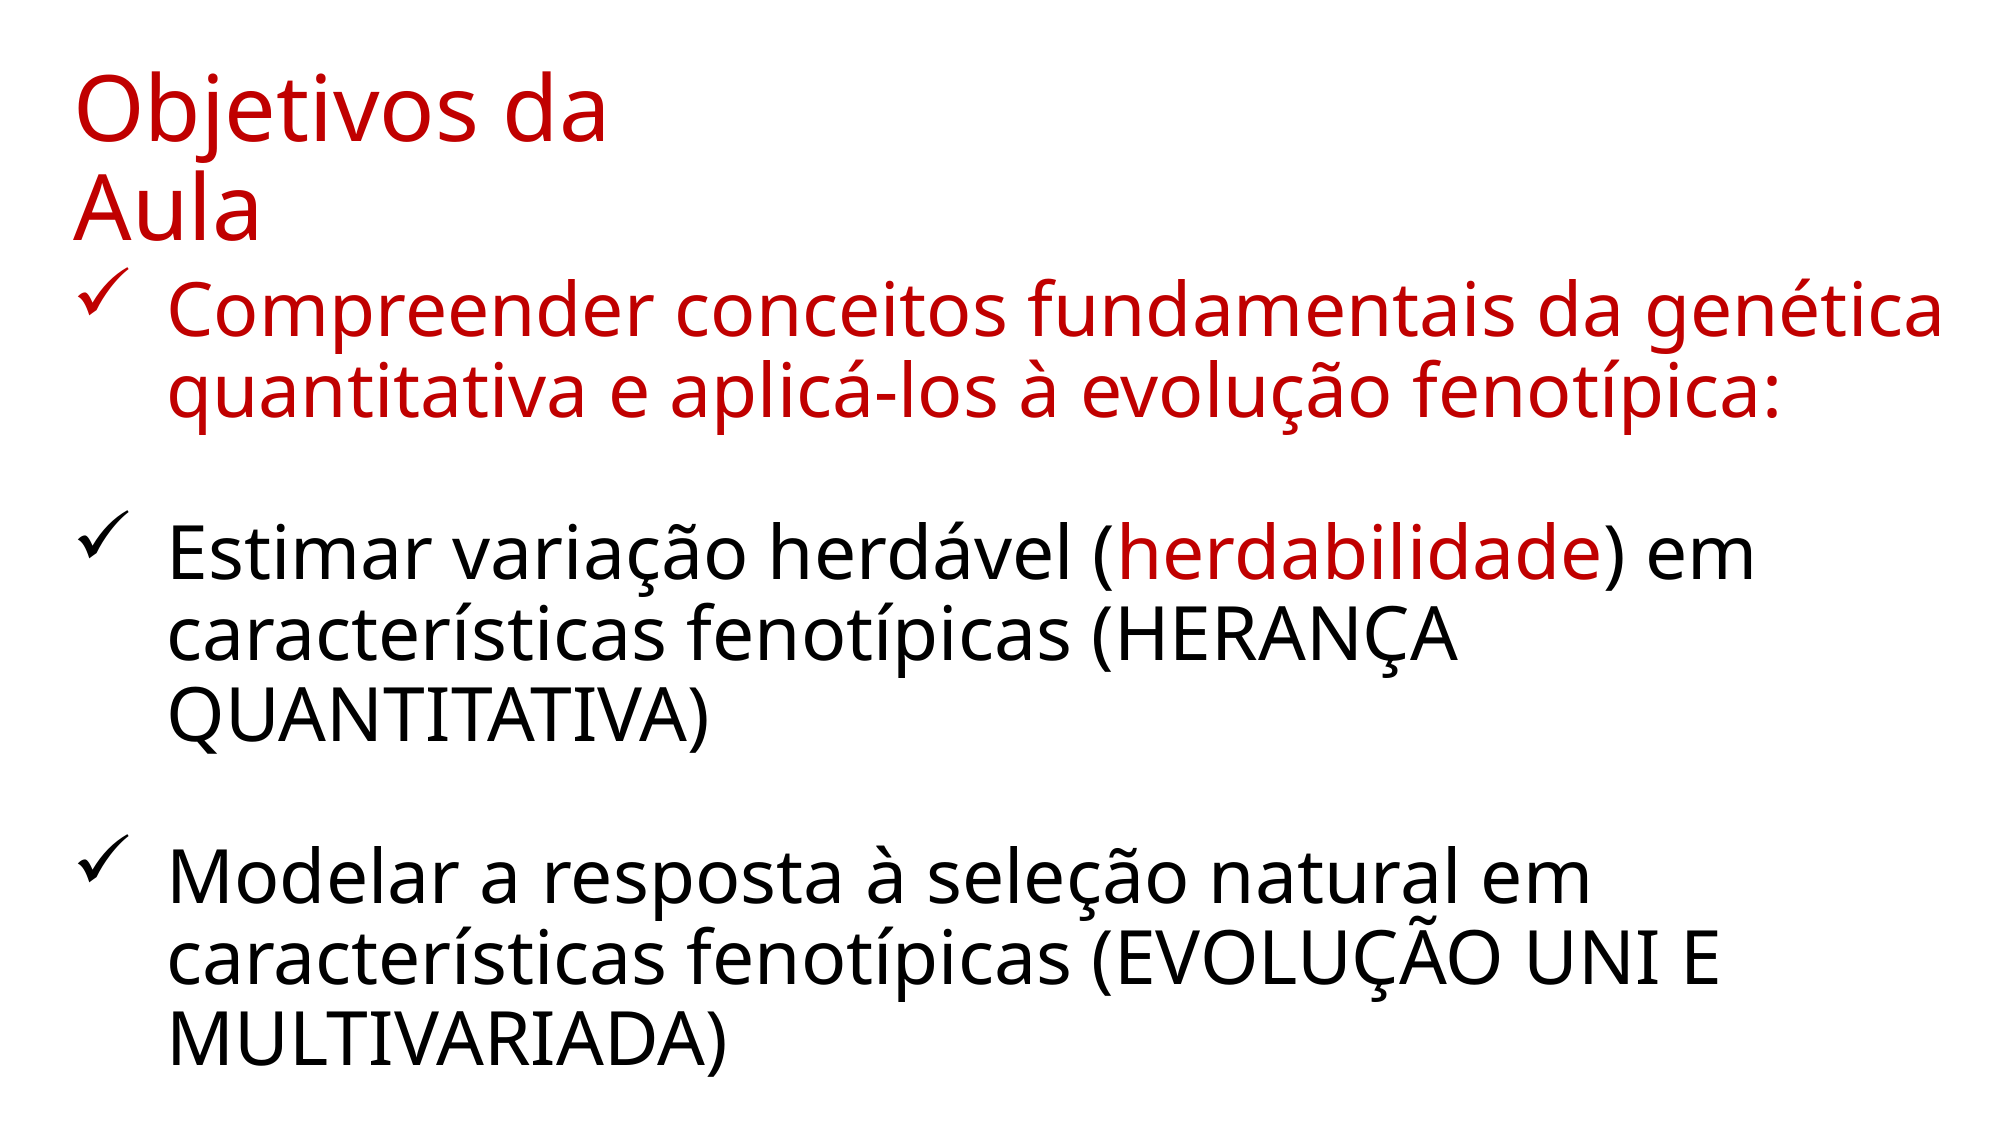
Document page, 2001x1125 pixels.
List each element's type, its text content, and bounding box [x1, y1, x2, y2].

text_box Compreender conceitos fundamentais da genética quantitativa e aplicá-los à evolução fenotípica: Estimar variação herdável (herdabilidade) em características fenotípicas (HERANÇA QUANTITATIVA) Modelar a resposta à seleção natural em características fenotípicas (EVOLUÇÃO UNI E MULTIVARIADA) [57, 264, 2000, 413]
text_box Objetivos da Aula [58, 54, 752, 203]
